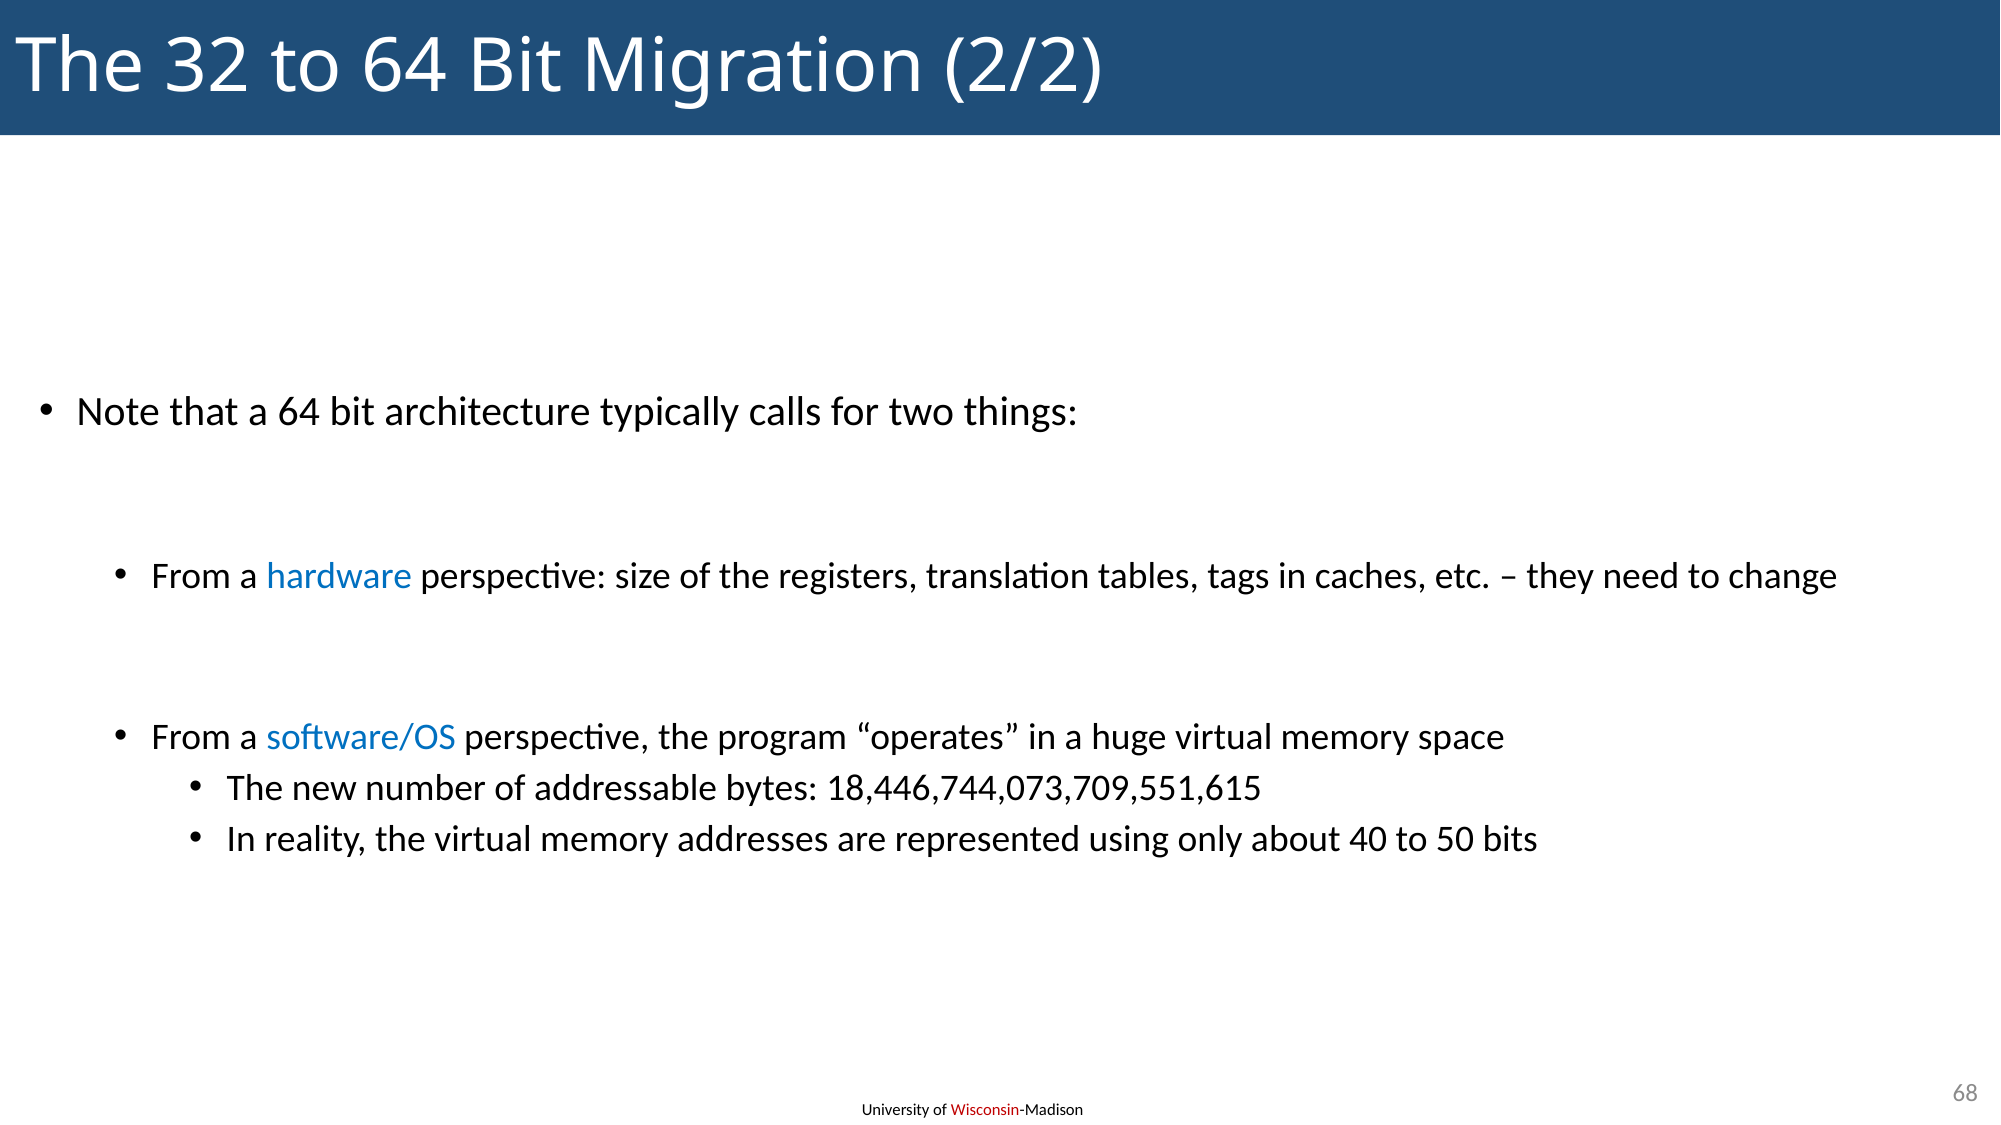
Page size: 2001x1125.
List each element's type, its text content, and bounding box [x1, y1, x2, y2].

slide_number 68 [1879, 1069, 1994, 1114]
title The 32 to 64 Bit Migration (2/2) [0, 0, 2000, 136]
list Note that a 64 bit architecture typically calls for two things: From a hardware perspective: size of the registers, translation tables, tags in caches, etc. – they need to change From a software/OS perspective, the program “operates” in a huge virtual memory space The new number of addressable bytes: 18,446,744,073,709,551,615 In reality, the virtual memory addresses are represented using only about 40 to 50 bits [24, 245, 1987, 1055]
